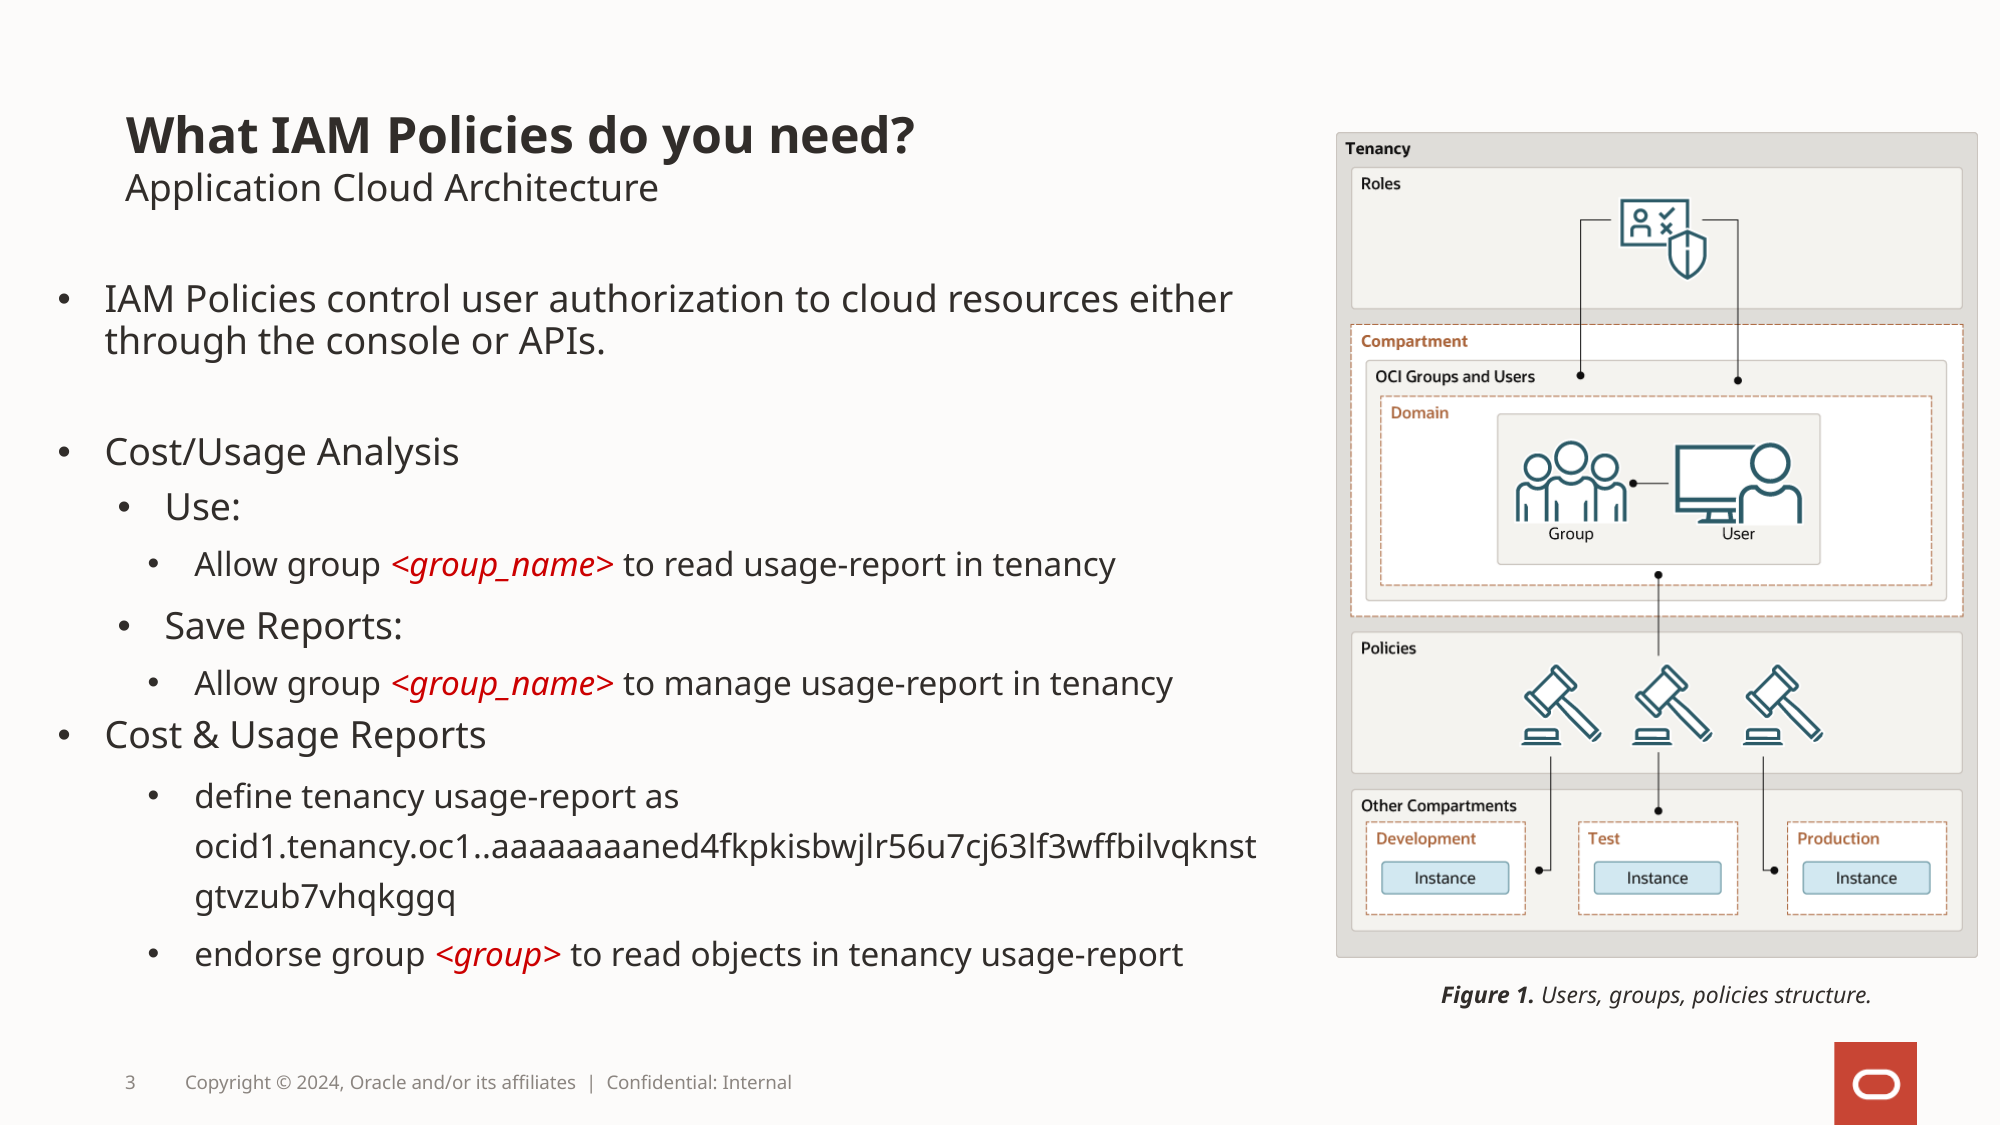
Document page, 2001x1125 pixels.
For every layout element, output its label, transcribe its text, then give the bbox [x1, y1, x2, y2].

footer Copyright © 2024, Oracle and/or its affiliates | Confidential: Internal [185, 1053, 1128, 1114]
text_box Figure 1. Users, groups, policies structure. [1287, 973, 2000, 1016]
picture [1336, 132, 1978, 958]
title What IAM Policies do you need? [126, 29, 1877, 165]
list Application Cloud Architecture [125, 167, 1336, 222]
slide_number 3 [125, 1053, 185, 1114]
list IAM Policies control user authorization to cloud resources either through the console or APIs. Cost/Usage Analysis Use: Allow group <group_name> to read usage-report in tenancy Save Reports: Allow group <group_name> to manage usage-report in tenancy Cost & Usage Reports define tenancy usage-report as ocid1.tenancy.oc1..aaaaaaaaned4fkpkisbwjlr56u7cj63lf3wffbilvqknstgtvzub7vhqkggq endorse group <group> to read objects in tenancy usage-report [57, 255, 1270, 996]
